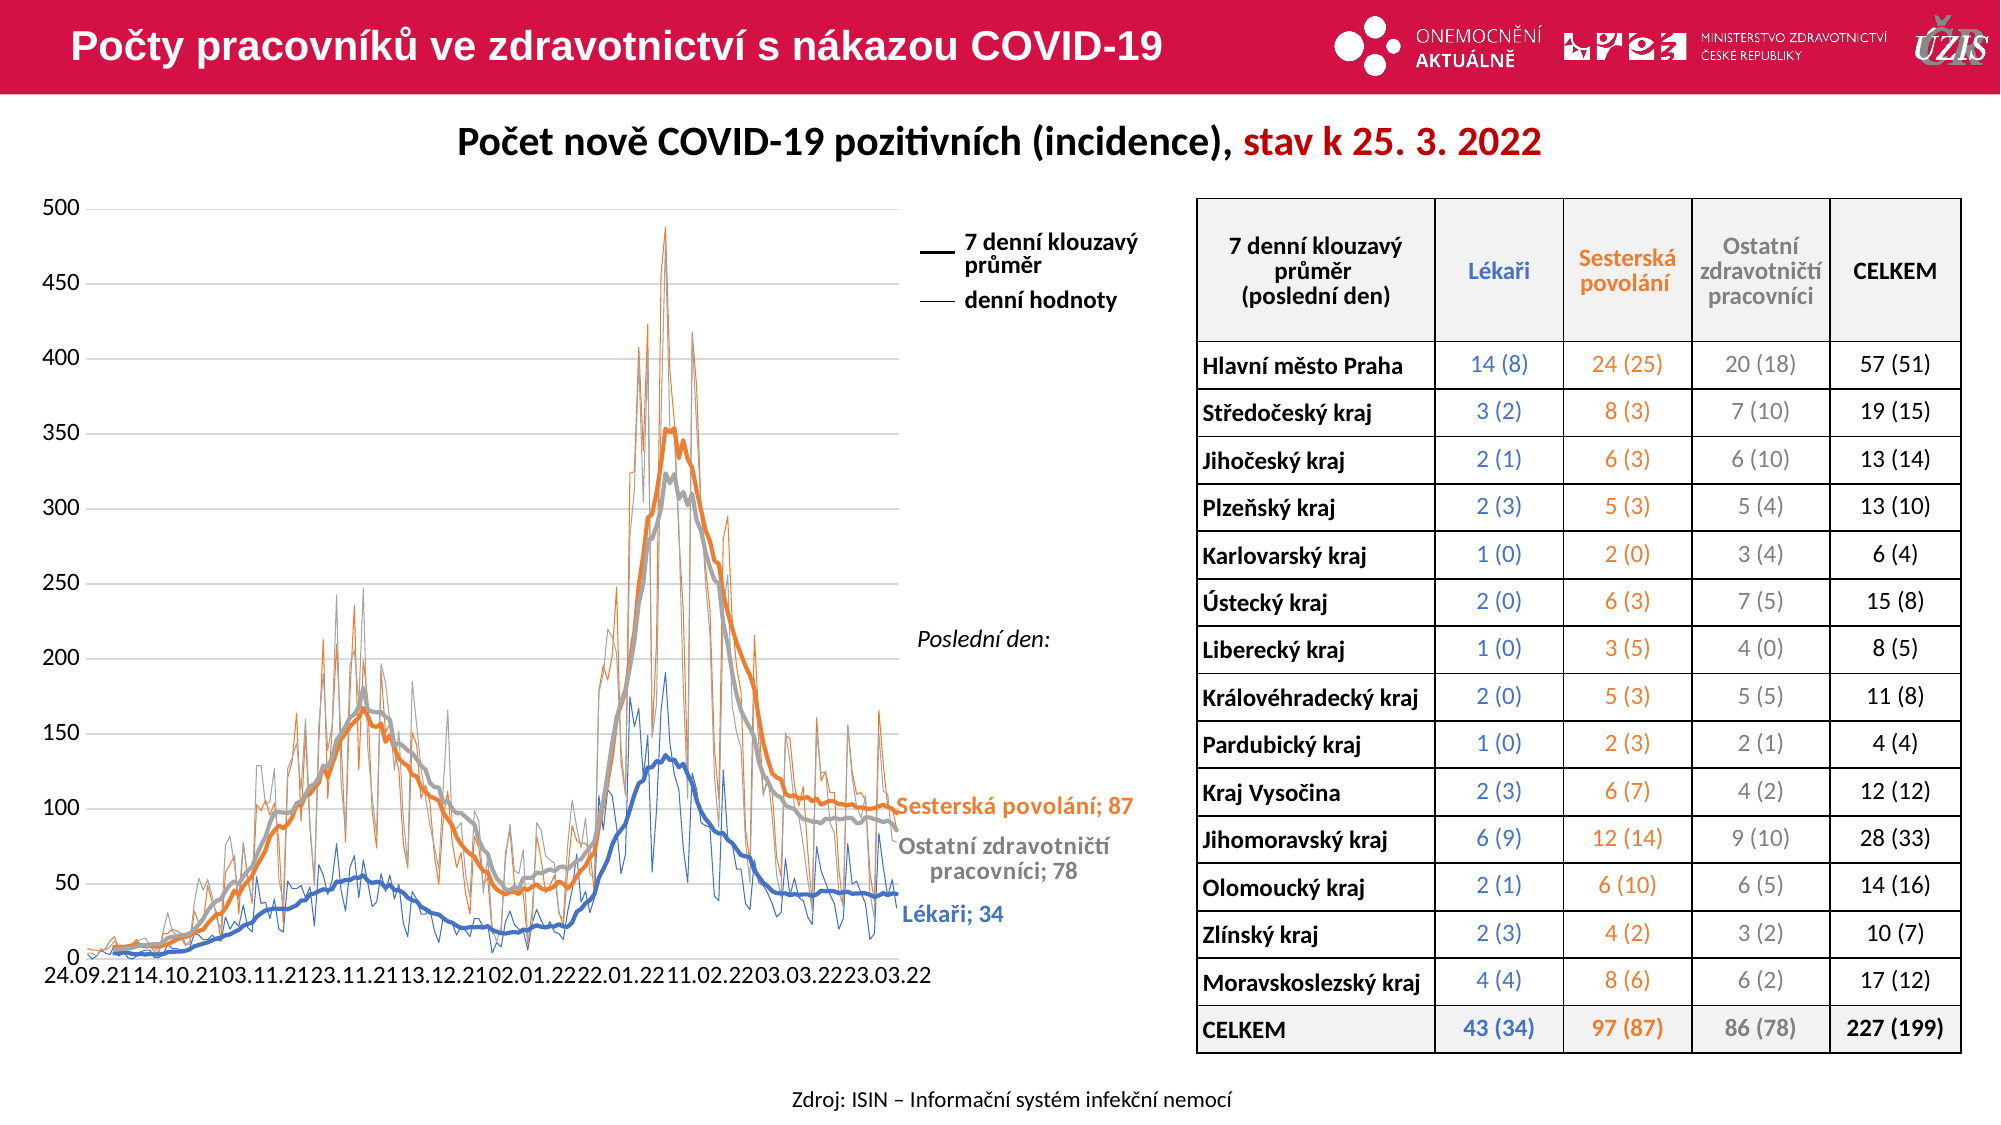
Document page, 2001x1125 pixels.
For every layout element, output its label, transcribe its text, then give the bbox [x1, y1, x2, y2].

chart [23, 183, 1197, 1078]
table_cell 6 (4) [1831, 532, 1960, 578]
table_cell 5 (3) [1564, 485, 1691, 530]
table_cell 4 (2) [1564, 912, 1691, 957]
table_cell 6 (10) [1693, 437, 1829, 483]
table_cell 2 (3) [1436, 912, 1563, 957]
table_cell 5 (5) [1693, 674, 1829, 720]
table_cell Jihomoravský kraj [1198, 817, 1434, 862]
table_cell 5 (3) [1564, 674, 1691, 720]
table_cell 2 (3) [1436, 485, 1563, 530]
table_cell 1 (0) [1436, 532, 1563, 578]
table_cell 4 (0) [1693, 627, 1829, 673]
table_cell Hlavní město Praha [1198, 342, 1434, 388]
table_cell Moravskoslezský kraj [1198, 959, 1434, 1005]
table_cell 11 (8) [1831, 674, 1960, 720]
text_box Počet nově COVID-19 pozitivních (incidence), stav k 25. 3. 2022 [100, 106, 1900, 171]
table_cell 8 (6) [1564, 959, 1691, 1005]
picture [1346, 16, 1542, 76]
table_cell 2 (1) [1436, 437, 1563, 483]
table_cell 13 (10) [1831, 485, 1960, 530]
table_cell 97 (87) [1564, 1006, 1691, 1052]
table_cell 12 (14) [1564, 817, 1691, 862]
table_cell Středočeský kraj [1198, 390, 1434, 436]
table_cell 57 (51) [1831, 342, 1960, 388]
table_header Ostatní zdravotničtí pracovníci [1693, 199, 1829, 341]
table_cell 86 (78) [1693, 1006, 1829, 1052]
picture [1915, 15, 1989, 66]
table_cell 20 (18) [1693, 342, 1829, 388]
table_cell 8 (3) [1564, 390, 1691, 436]
table_cell 2 (3) [1436, 769, 1563, 815]
table_cell CELKEM [1198, 1006, 1434, 1052]
table_cell 3 (5) [1564, 627, 1691, 673]
table_cell Olomoucký kraj [1198, 864, 1434, 910]
table_cell 6 (9) [1436, 817, 1563, 862]
table_cell 2 (0) [1436, 580, 1563, 625]
table_cell 6 (5) [1693, 864, 1829, 910]
table_cell Plzeňský kraj [1198, 485, 1434, 530]
table_cell Královéhradecký kraj [1198, 674, 1434, 720]
title Počty pracovníků ve zdravotnictví s nákazou COVID-19 [55, 0, 1346, 95]
table_cell 6 (3) [1564, 580, 1691, 625]
table_cell Jihočeský kraj [1198, 437, 1434, 483]
table_cell 2 (0) [1564, 532, 1691, 578]
table_cell 19 (15) [1831, 390, 1960, 436]
table_cell 10 (7) [1831, 912, 1960, 957]
table_cell 4 (2) [1693, 769, 1829, 815]
table_header Sesterská povolání [1564, 199, 1691, 341]
table_cell 9 (10) [1693, 817, 1829, 862]
table_cell 2 (1) [1693, 722, 1829, 767]
table_cell Liberecký kraj [1198, 627, 1434, 673]
table_cell 4 (4) [1831, 722, 1960, 767]
table_header Lékaři [1436, 199, 1563, 341]
table_cell 227 (199) [1831, 1006, 1960, 1052]
table_cell Ústecký kraj [1198, 580, 1434, 625]
table_cell 6 (3) [1564, 437, 1691, 483]
table_cell Karlovarský kraj [1198, 532, 1434, 578]
table_cell 24 (25) [1564, 342, 1691, 388]
table_cell 4 (4) [1436, 959, 1563, 1005]
table_cell 3 (4) [1693, 532, 1829, 578]
table_cell 2 (1) [1436, 864, 1563, 910]
table_cell 1 (0) [1436, 627, 1563, 673]
table_cell 17 (12) [1831, 959, 1960, 1005]
table_cell Pardubický kraj [1198, 722, 1434, 767]
table_cell 7 (10) [1693, 390, 1829, 436]
table_cell 5 (4) [1693, 485, 1829, 530]
table_cell 15 (8) [1831, 580, 1960, 625]
table_cell 6 (10) [1564, 864, 1691, 910]
table_cell 2 (3) [1564, 722, 1691, 767]
table_cell 14 (8) [1436, 342, 1563, 388]
table_cell 2 (0) [1436, 674, 1563, 720]
table_cell 3 (2) [1436, 390, 1563, 436]
table_header 7 denní klouzavý průměr (poslední den) [1198, 199, 1434, 341]
table_cell 3 (2) [1693, 912, 1829, 957]
table_cell 14 (16) [1831, 864, 1960, 910]
table_cell 6 (7) [1564, 769, 1691, 815]
table_cell 1 (0) [1436, 722, 1563, 767]
picture [1563, 31, 1888, 60]
table_cell 43 (34) [1436, 1006, 1563, 1052]
table_cell 6 (2) [1693, 959, 1829, 1005]
table_cell 8 (5) [1831, 627, 1960, 673]
table_cell 28 (33) [1831, 817, 1960, 862]
table_cell 7 (5) [1693, 580, 1829, 625]
text_box Zdroj: ISIN – Informační systém infekční nemocí [490, 1077, 1535, 1120]
table_cell 12 (12) [1831, 769, 1960, 815]
table_cell Zlínský kraj [1198, 912, 1434, 957]
table_cell 13 (14) [1831, 437, 1960, 483]
table_header CELKEM [1831, 199, 1960, 341]
table_cell Kraj Vysočina [1198, 769, 1434, 815]
